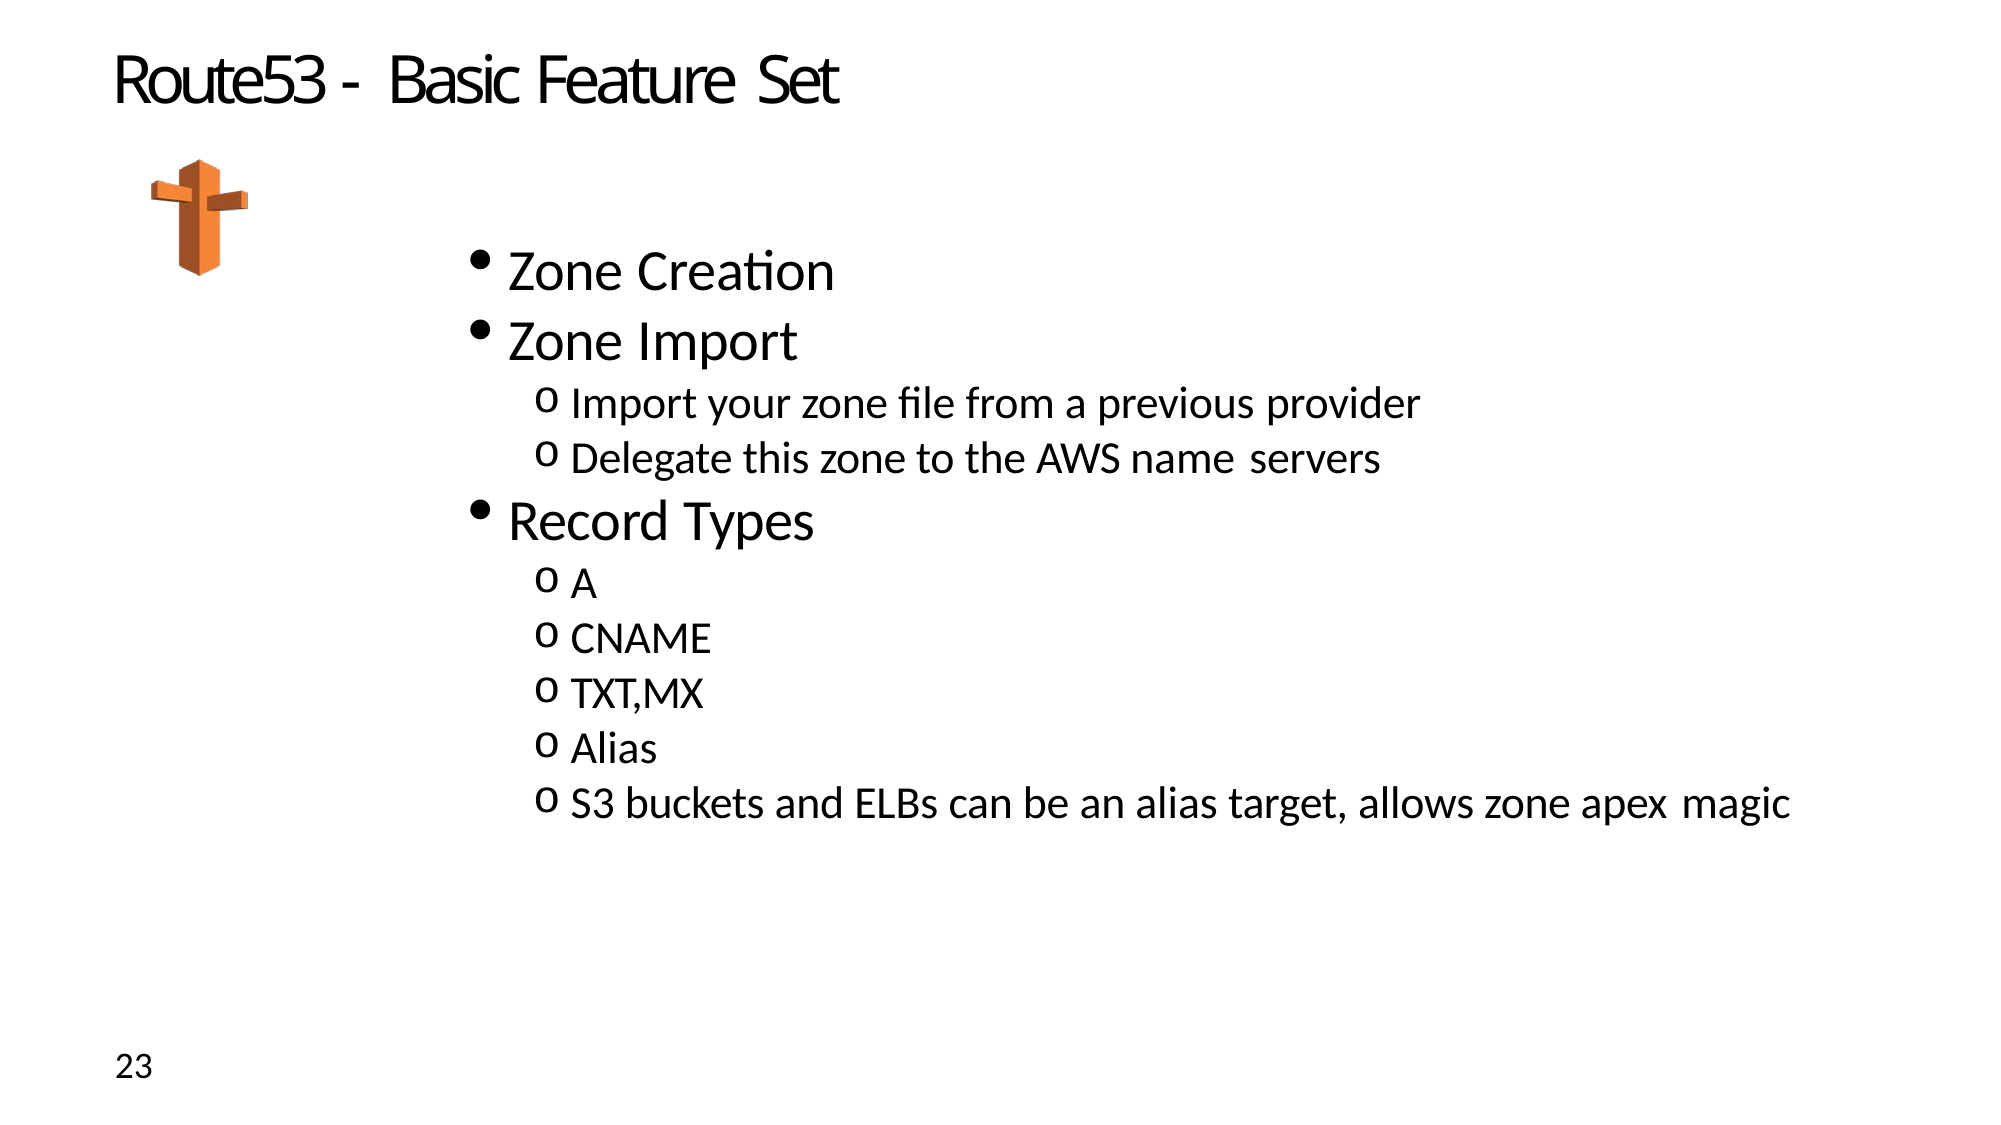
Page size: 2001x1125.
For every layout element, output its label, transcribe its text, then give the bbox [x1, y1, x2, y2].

text_box Zone Creation Zone Import Import your zone file from a previous provider Delegate this zone to the AWS name servers Record Types A CNAME TXT,MX Alias S3 buckets and ELBs can be an alias target, allows zone apex magic [468, 229, 1805, 828]
slide_number 23 [108, 1048, 160, 1125]
text_box [139, 157, 260, 278]
title Route53 - Basic Feature Set [109, 34, 977, 225]
